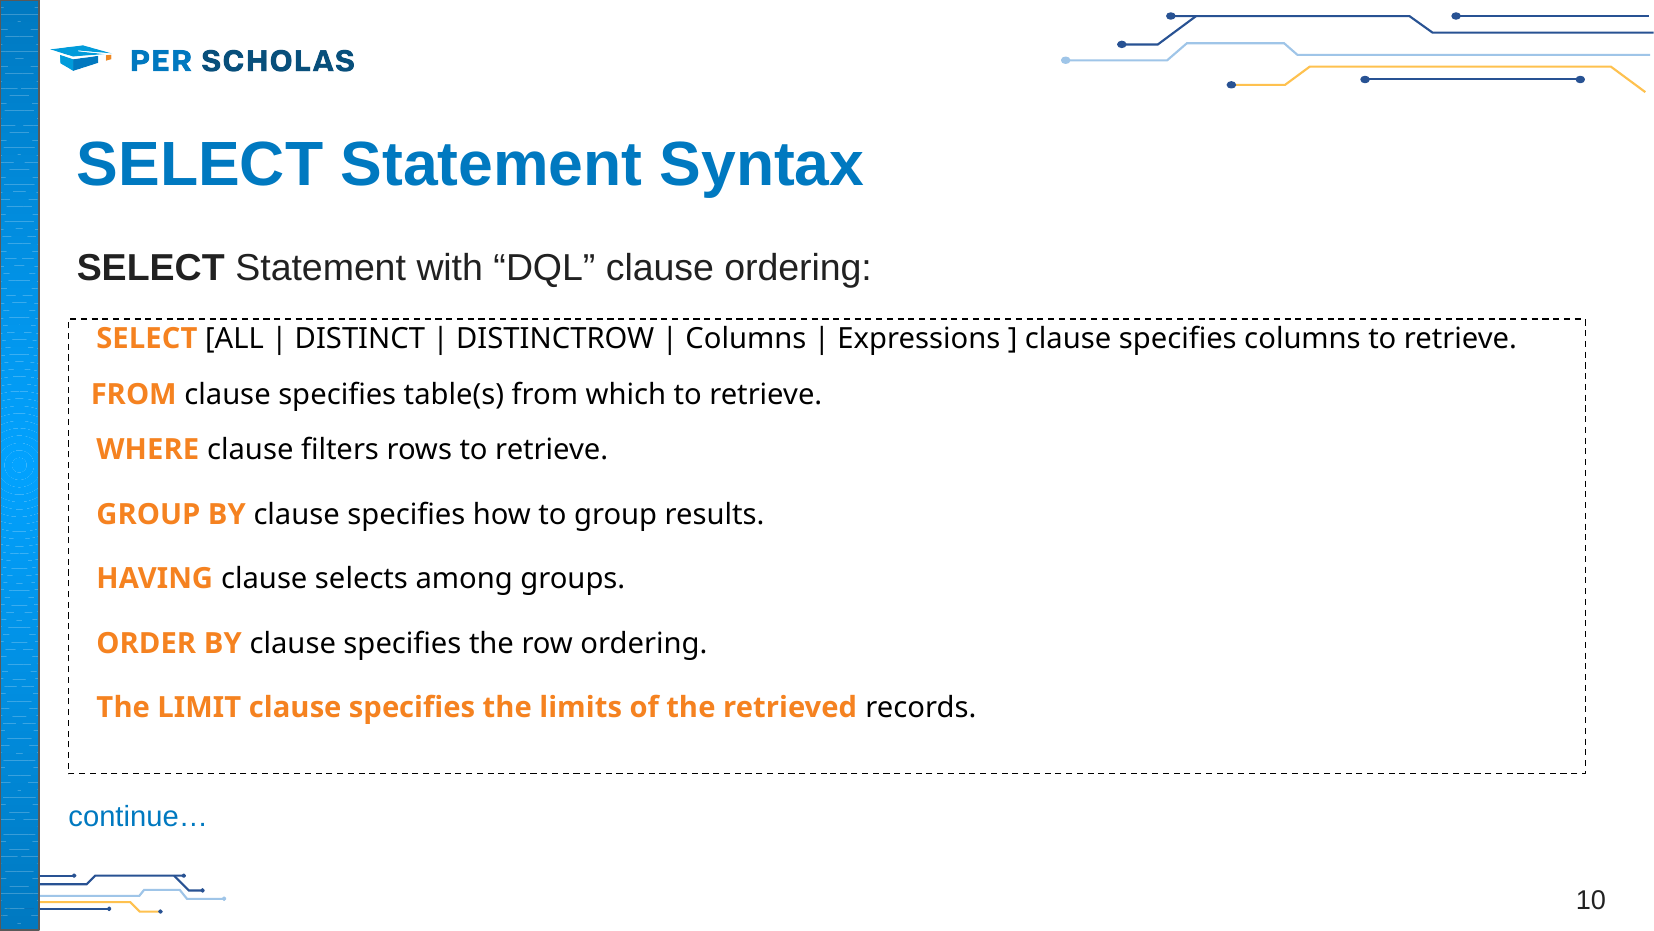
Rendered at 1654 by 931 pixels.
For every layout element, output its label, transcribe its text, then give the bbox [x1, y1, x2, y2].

text_box continue… [53, 781, 235, 847]
picture [40, 19, 374, 91]
text_box SELECT [ALL | DISTINCT | DISTINCTROW | Columns | Expressions ] clause specifies columns to retrieve. FROM clause specifies table(s) from which to retrieve. WHERE clause filters rows to retrieve. GROUP BY clause specifies how to group results. HAVING clause selects among groups. ORDER BY clause specifies the row ordering. The LIMIT clause specifies the limits of the retrieved records. [68, 319, 1586, 774]
list SELECT Statement with “DQL” clause ordering: [64, 223, 1545, 313]
slide_number 10 [1538, 847, 1644, 921]
title SELECT Statement Syntax [64, 112, 1533, 209]
